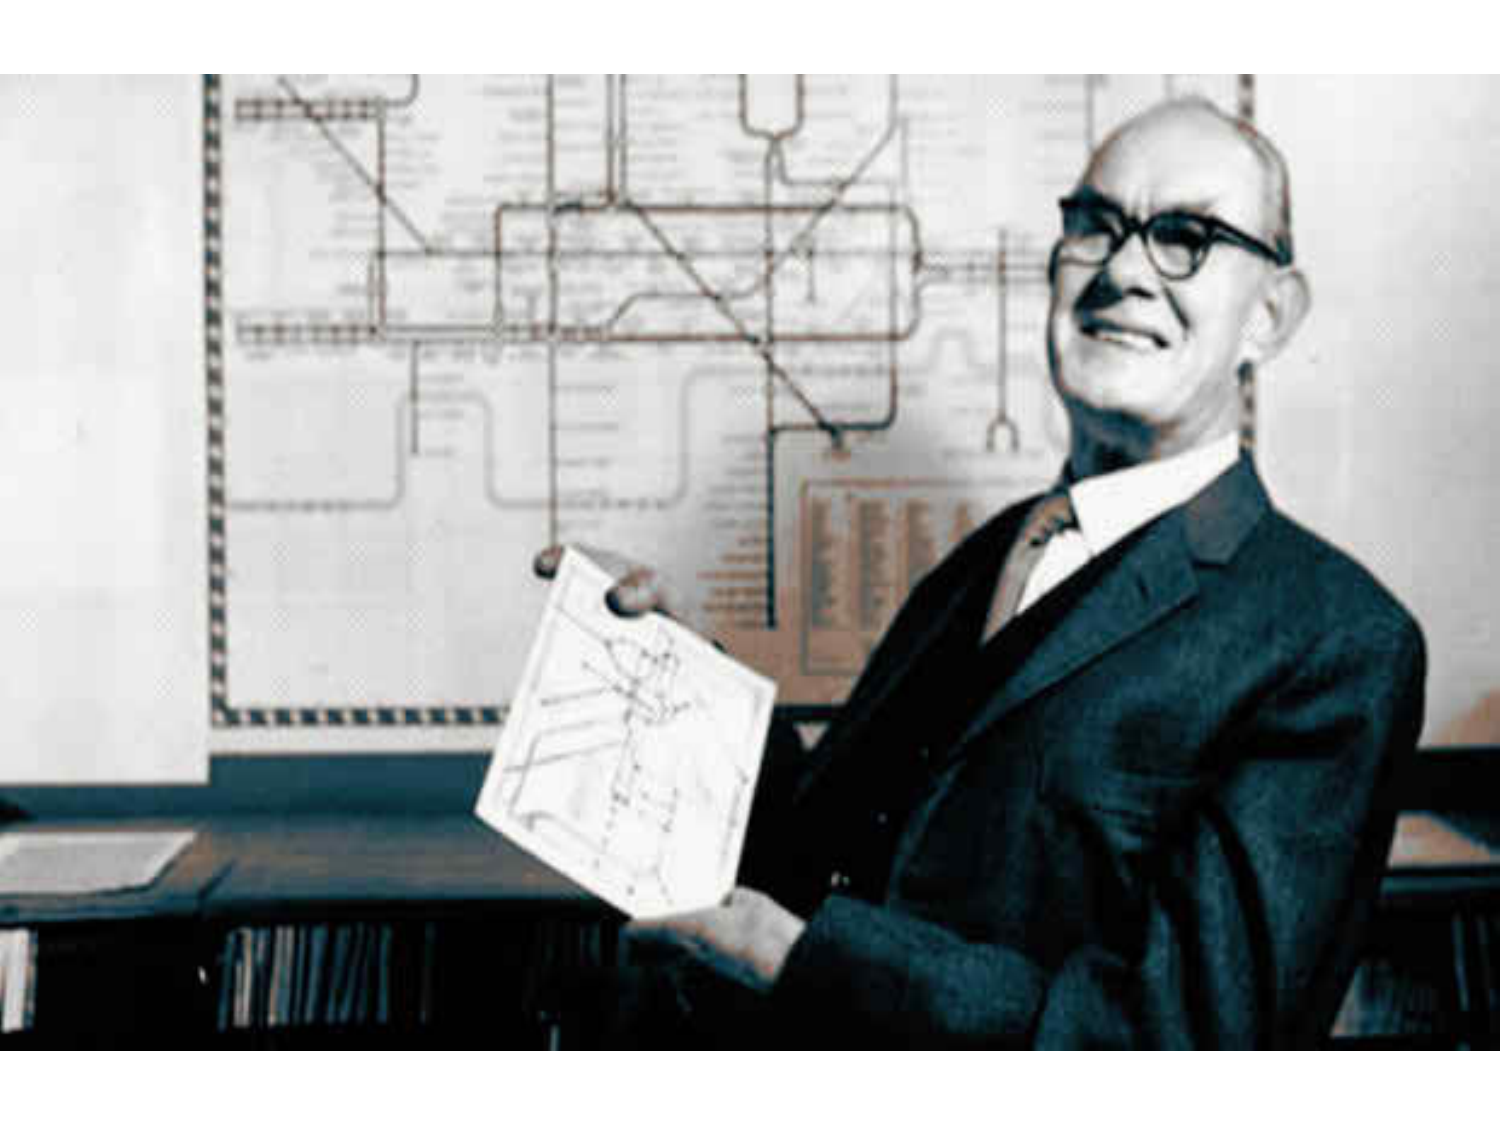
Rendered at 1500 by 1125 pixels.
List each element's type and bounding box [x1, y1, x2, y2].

picture [0, 74, 1500, 1051]
